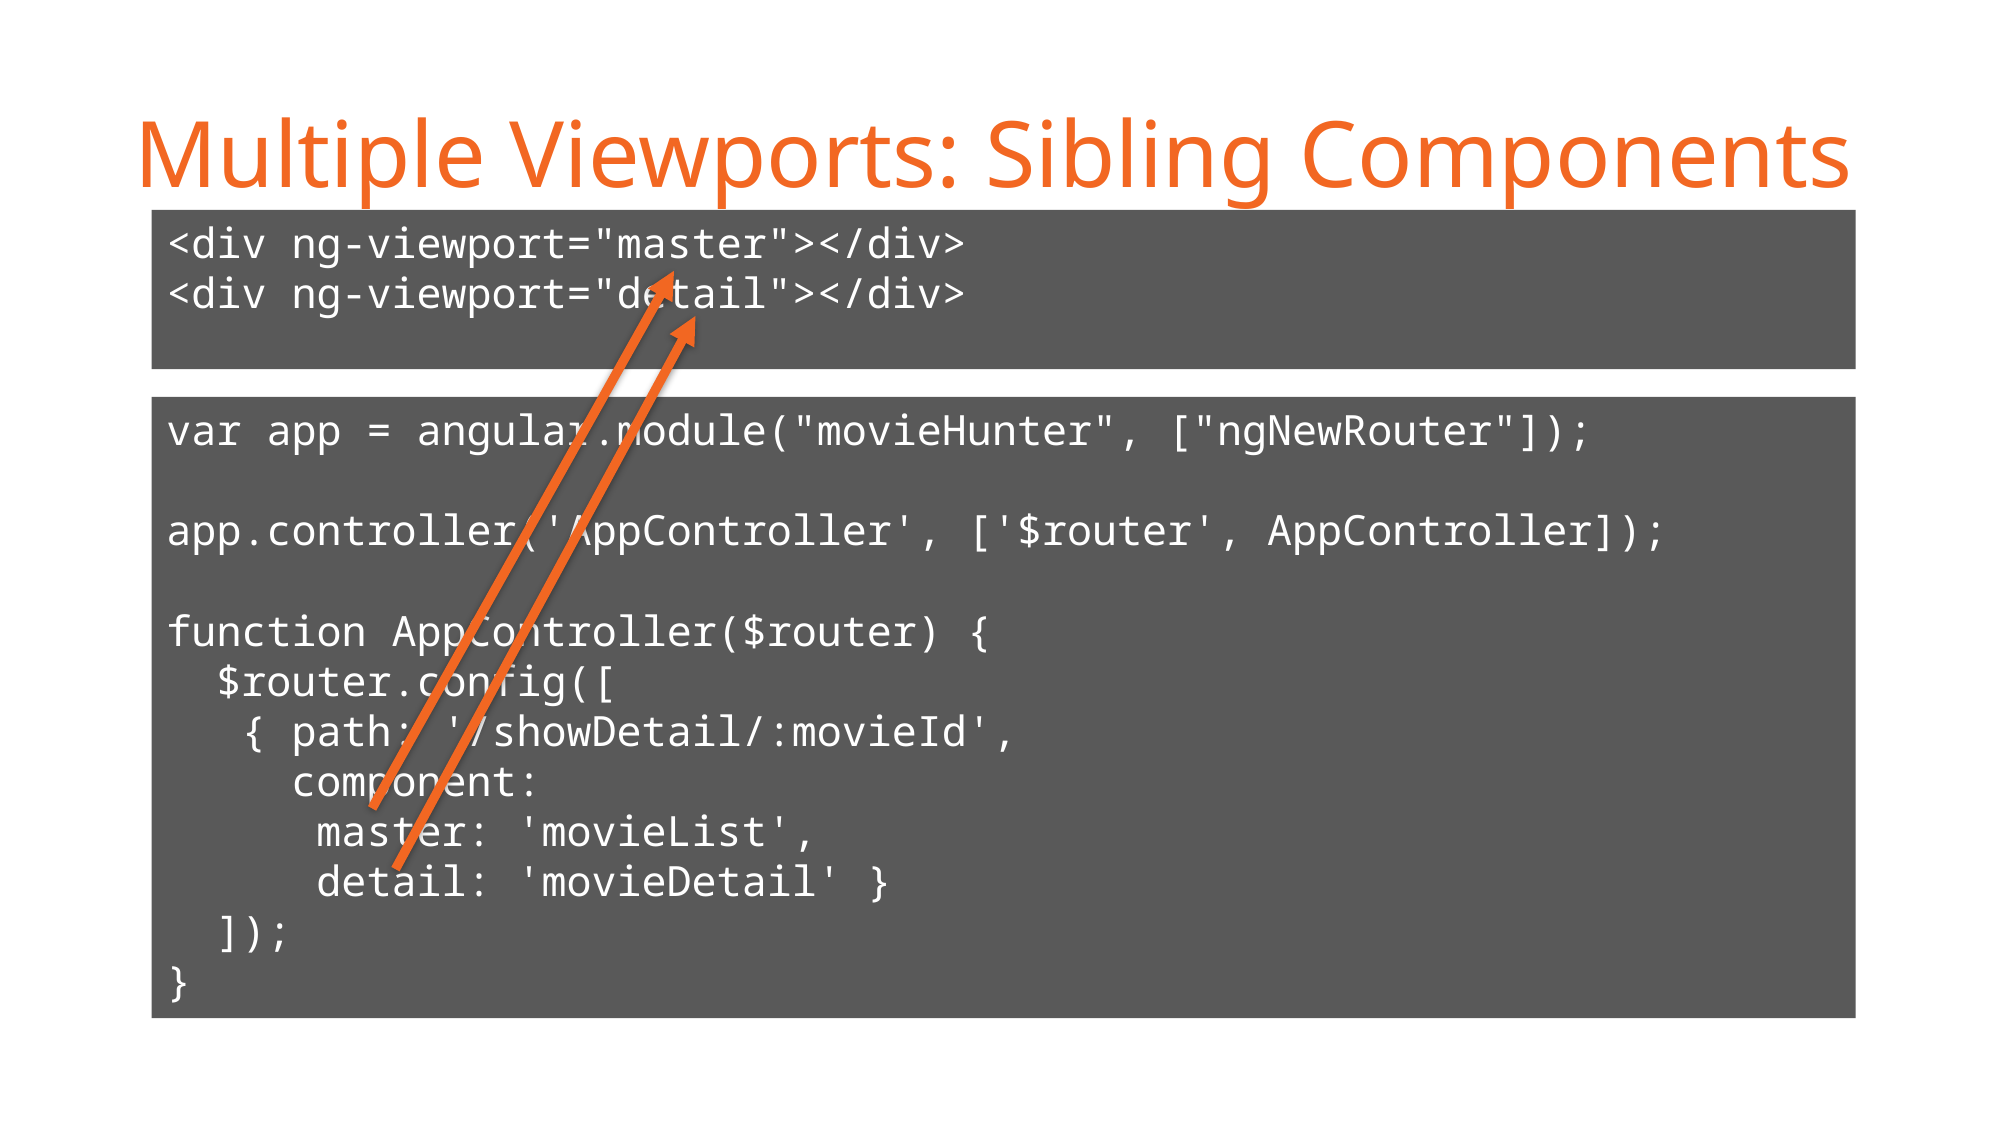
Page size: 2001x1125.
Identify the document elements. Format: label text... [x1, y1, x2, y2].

text_box var app = angular.module("movieHunter", ["ngNewRouter"]); app.controller('AppController', ['$router', AppController]); function AppController($router) { $router.config([ { path: '/showDetail/:movieId', component: master: 'movieList', detail: 'movieDetail' } ]); } [150, 395, 1858, 1020]
title Multiple Viewports: Sibling Components [101, 30, 1903, 289]
text_box <div ng-viewport="master"></div> <div ng-viewport="detail"></div> [150, 208, 1858, 371]
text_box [371, 270, 675, 809]
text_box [395, 315, 696, 870]
